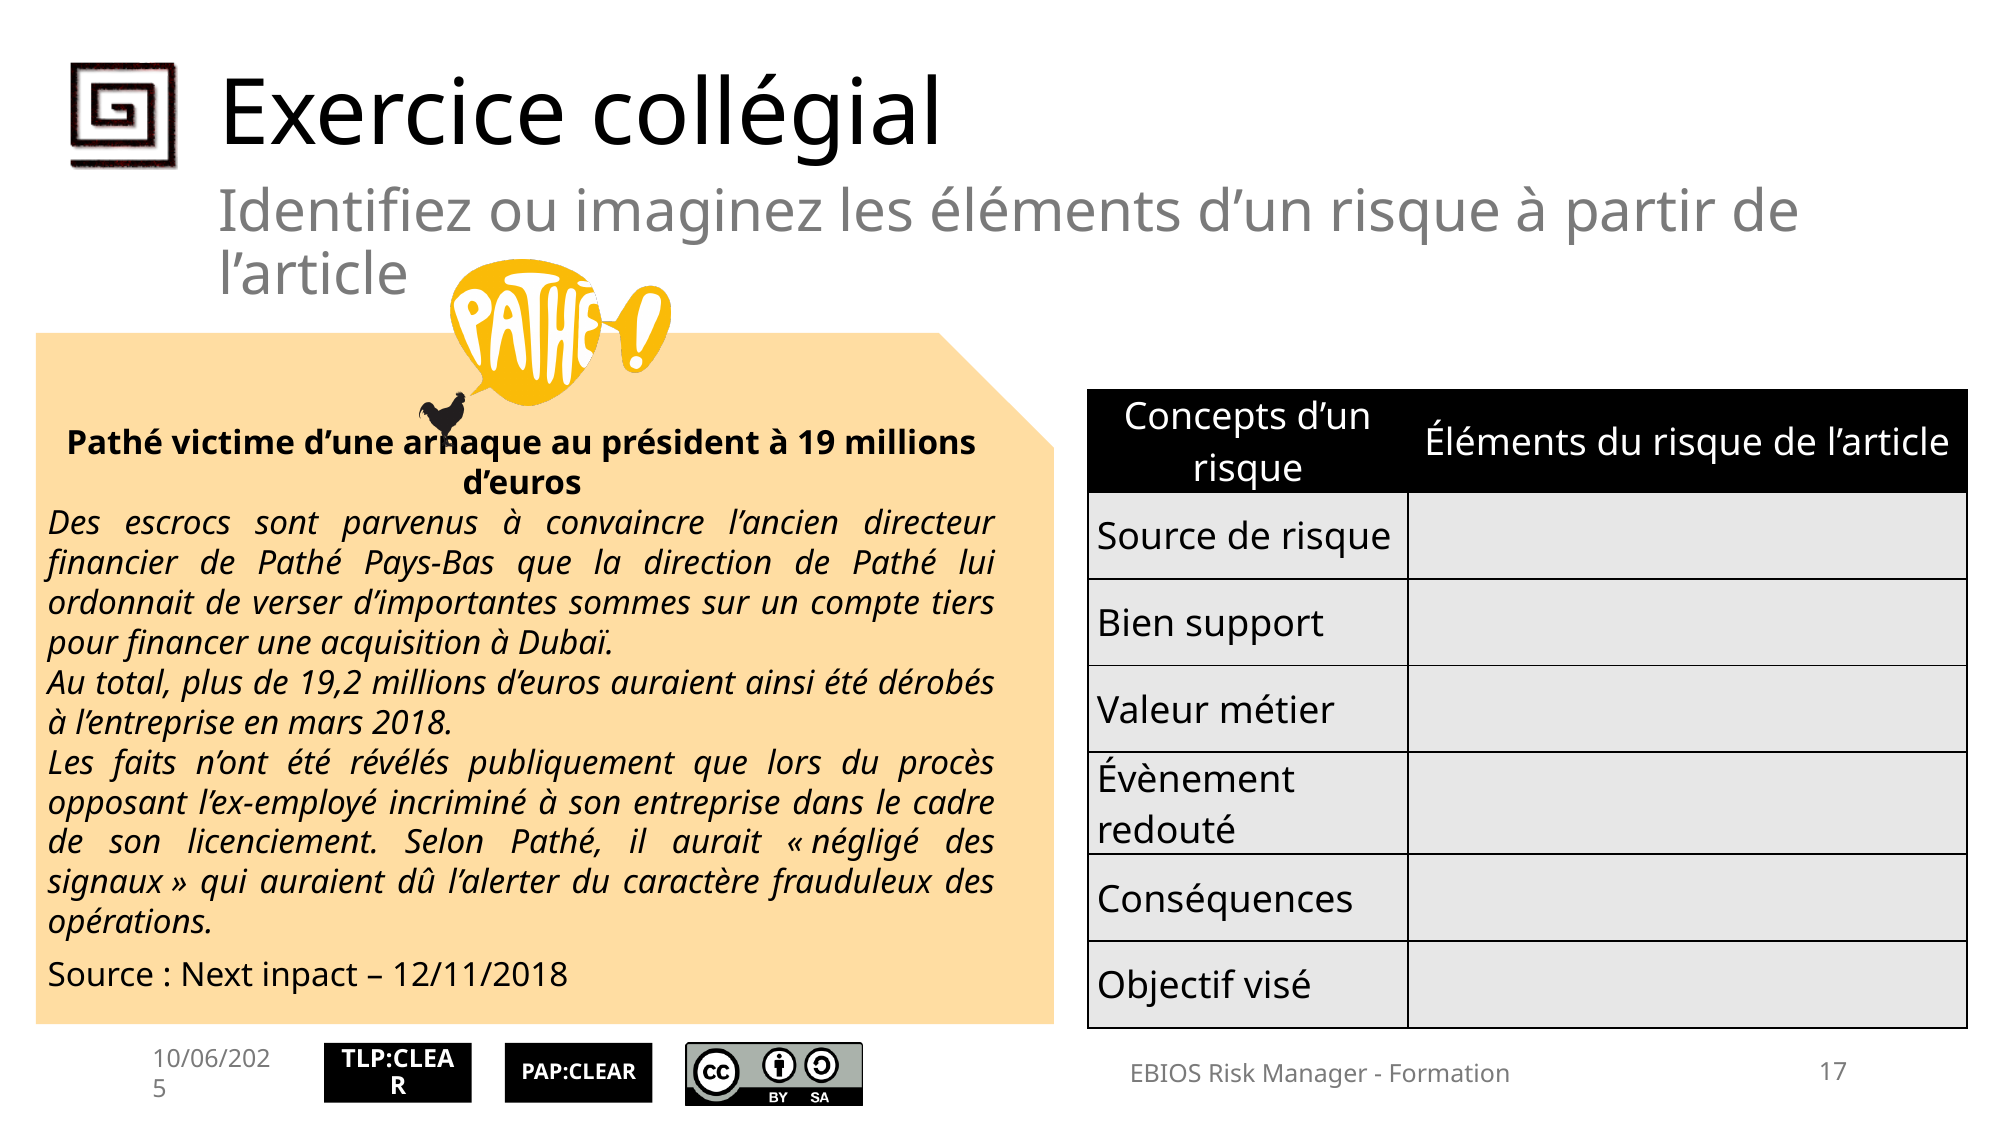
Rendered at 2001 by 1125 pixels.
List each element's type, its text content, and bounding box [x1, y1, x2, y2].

slide_number 17 [1771, 1042, 1863, 1103]
table_header Éléments du risque de l’article [1409, 391, 1966, 491]
table_cell [1409, 666, 1966, 751]
table_cell Valeur métier [1089, 666, 1407, 751]
footer EBIOS Risk Manager - Formation [895, 1042, 1746, 1103]
picture [685, 1042, 863, 1106]
table_cell [1409, 753, 1966, 853]
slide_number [137, 1042, 291, 1103]
table_cell [1409, 493, 1966, 578]
text_box Pathé victime d’une arnaque au président à 19 millions d’euros Des escrocs sont parvenus à convaincre l’ancien directeur financier de Pathé Pays-Bas que la direction de Pathé lui ordonnait de verser d’importantes sommes sur un compte tiers pour financer une acquisition à Dubaï. Au total, plus de 19,2 millions d’euros auraient ainsi été dérobés à l’entreprise en mars 2018. Les faits n’ont été révélés publiquement que lors du procès opposant l’ex-employé incriminé à son entreprise dans le cadre de son licenciement. Selon Pathé, il aurait « négligé des signaux » qui auraient dû l’alerter du caractère frauduleux des opérations. Source : Next inpact – 12/11/2018 [35, 332, 1054, 1025]
table_cell [1409, 580, 1966, 665]
table_cell Évènement redouté [1089, 753, 1407, 853]
list Identifiez ou imaginez les éléments d’un risque à partir de l’article [203, 174, 1863, 255]
table_header Concepts d’un risque [1089, 391, 1407, 491]
title Exercice collégial [203, 59, 1863, 170]
table_cell Objectif visé [1089, 942, 1407, 1027]
table_cell [1409, 855, 1966, 940]
table_cell Source de risque [1089, 493, 1407, 578]
table_cell Bien support [1089, 580, 1407, 665]
picture [67, 59, 178, 170]
picture [418, 258, 671, 448]
table_cell [1409, 942, 1966, 1027]
table_cell Conséquences [1089, 855, 1407, 940]
